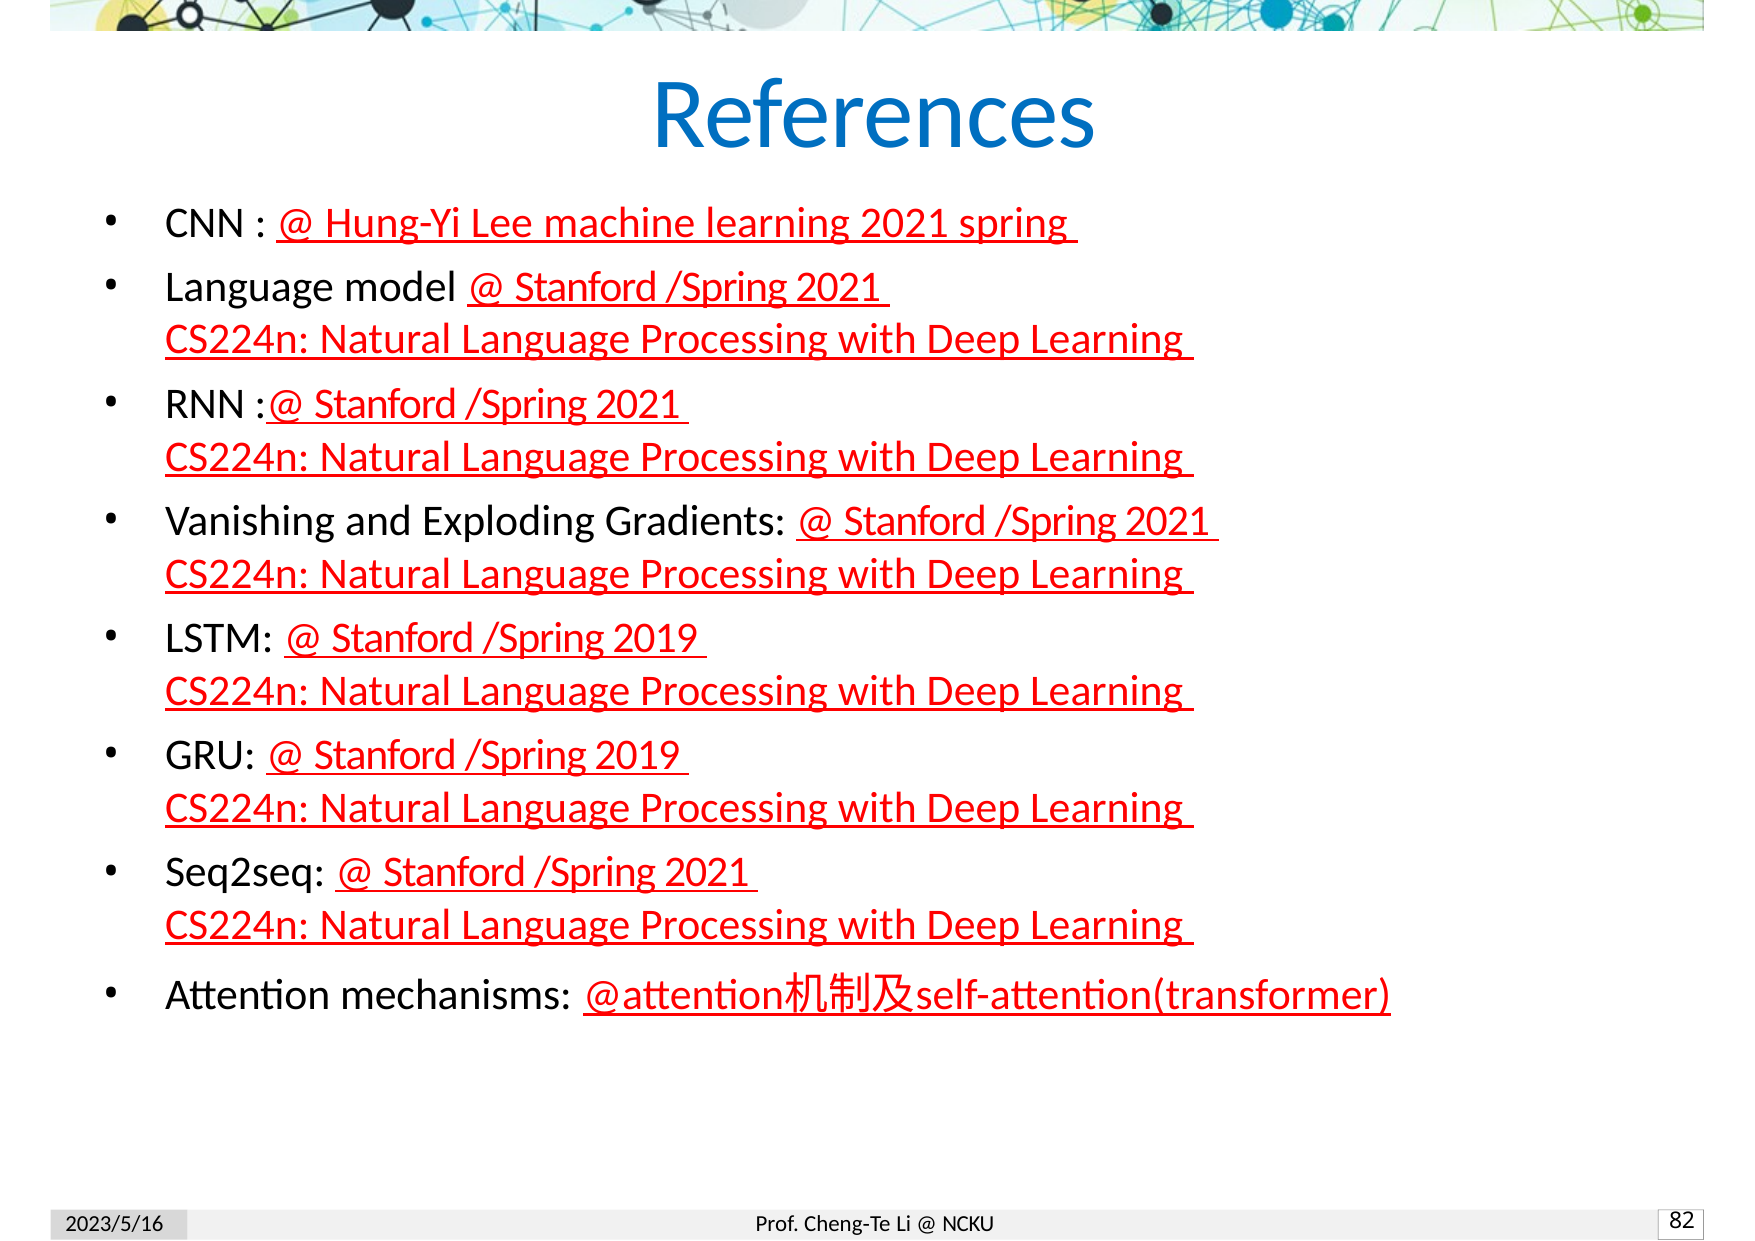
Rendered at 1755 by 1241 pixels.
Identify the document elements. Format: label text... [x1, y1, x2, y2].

slide_number 82 [1662, 1213, 1701, 1241]
footer 2023/5/16 [63, 1212, 168, 1241]
picture [50, 0, 1704, 31]
title References [649, 44, 1105, 178]
slide_number Prof. Cheng‐Te Li @ NCKU [753, 1212, 1001, 1241]
text_box CNN : @ Hung-Yi Lee machine learning 2021 spring Language model @ Stanford /Spring 2021 CS224n: Natural Language Processing with Deep Learning RNN :@ Stanford /Spring 2021 CS224n: Natural Language Processing with Deep Learning Vanishing and Exploding Gradients: @ Stanford /Spring 2021 CS224n: Natural Language Processing with Deep Learning LSTM: @ Stanford /Spring 2019 CS224n: Natural Language Processing with Deep Learning GRU: @ Stanford /Spring 2019 CS224n: Natural Language Processing with Deep Learning Seq2seq: @ Stanford /Spring 2021 CS224n: Natural Language Processing with Deep Learning Attention mechanisms: @attention机制及self-attention(transformer) [100, 178, 1644, 1088]
